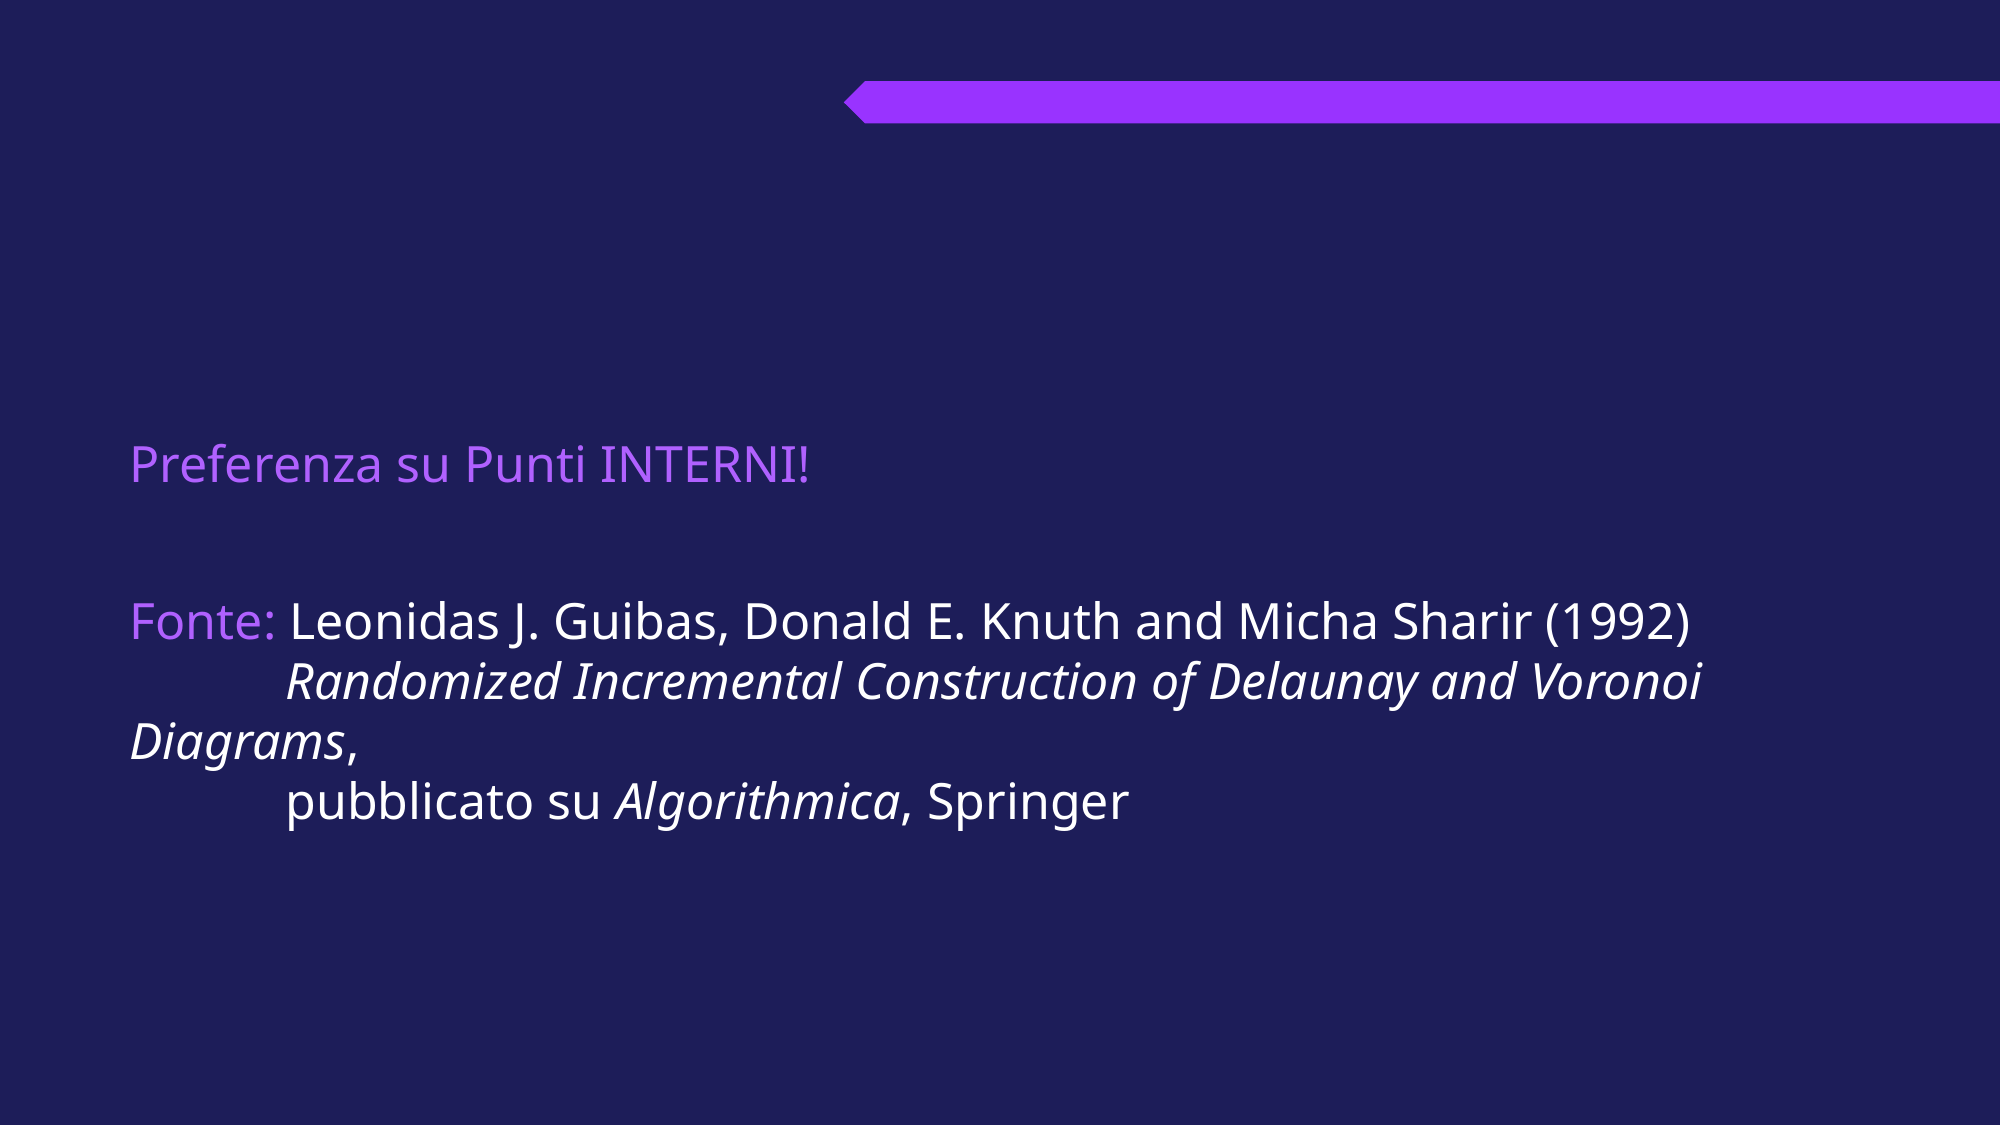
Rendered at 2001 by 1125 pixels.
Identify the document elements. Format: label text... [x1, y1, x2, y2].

text_box Fonte: Leonidas J. Guibas, Donald E. Knuth and Micha Sharir (1992) Randomized Incremental Construction of Delaunay and Voronoi Diagrams, pubblicato su Algorithmica, Springer [114, 582, 1886, 838]
text_box Preferenza su Punti INTERNI! [114, 424, 907, 500]
text_box [842, 80, 2000, 125]
